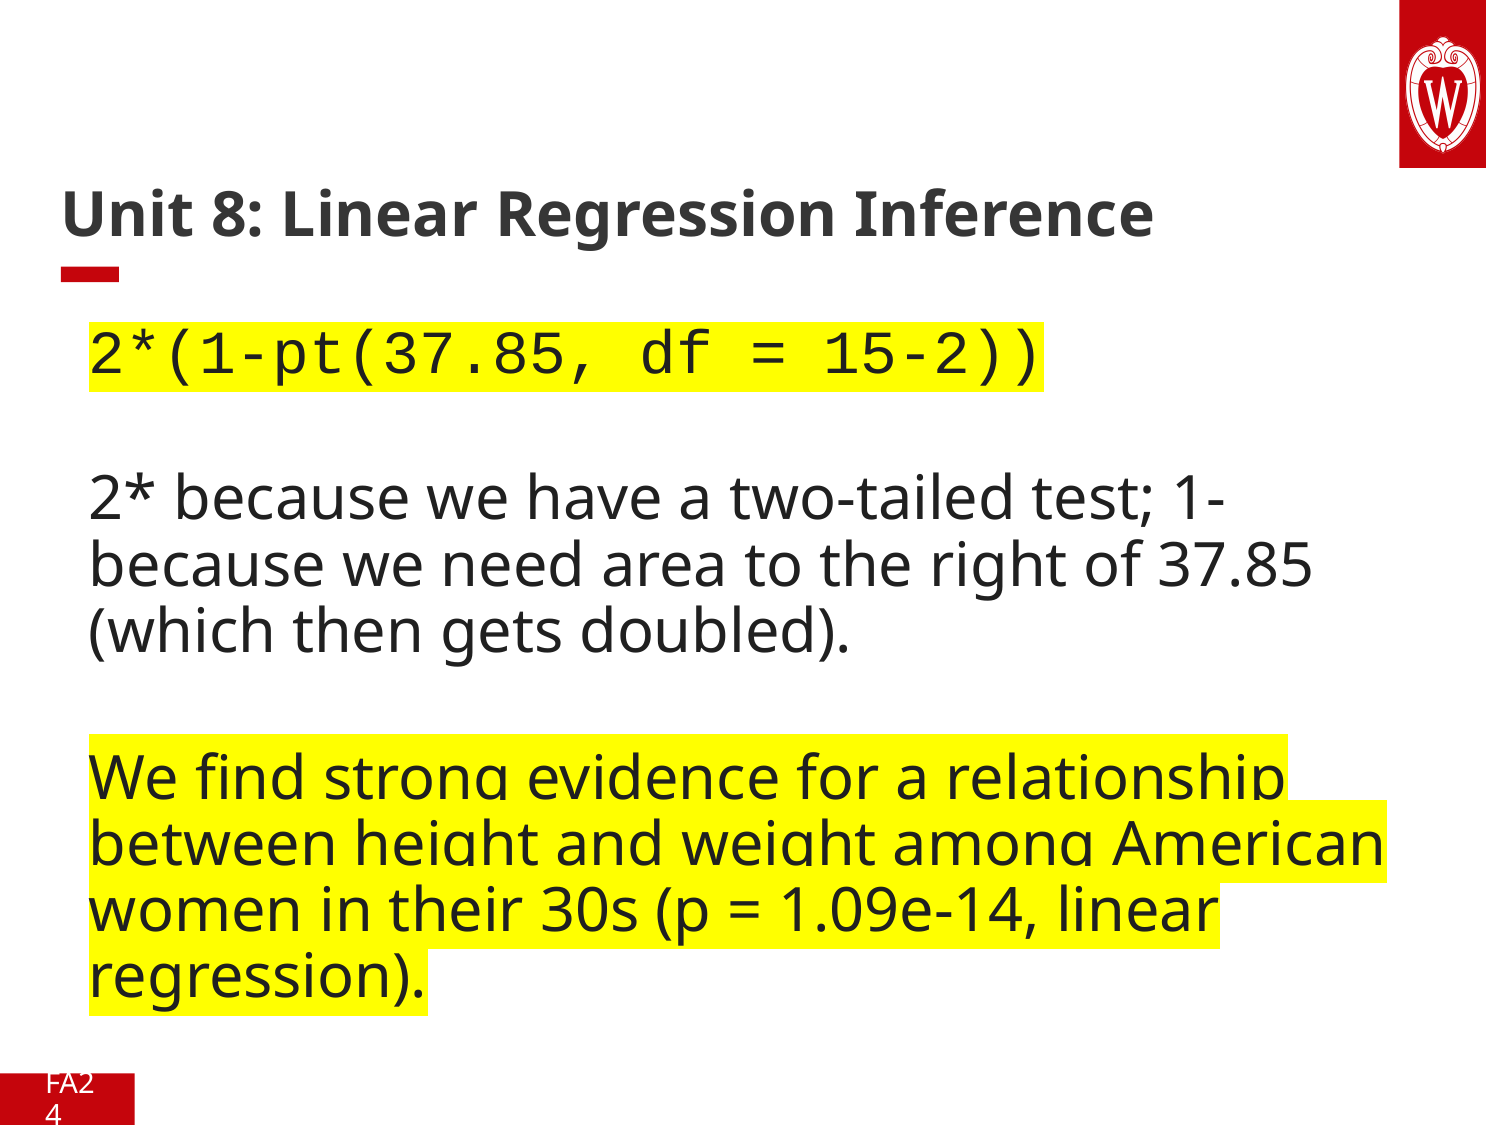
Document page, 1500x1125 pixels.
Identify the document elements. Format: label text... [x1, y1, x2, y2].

list FA24 [0, 1073, 135, 1125]
picture [1405, 36, 1481, 154]
title Unit 8: Linear Regression Inference [60, 75, 1374, 250]
list 2*(1-pt(37.85, df = 15-2)) 2* because we have a two-tailed test; 1- because we need area to the right of 37.85 (which then gets doubled). We find strong evidence for a relationship between height and weight among American women in their 30s (p = 1.09e-14, linear regression). [37, 312, 1441, 1027]
